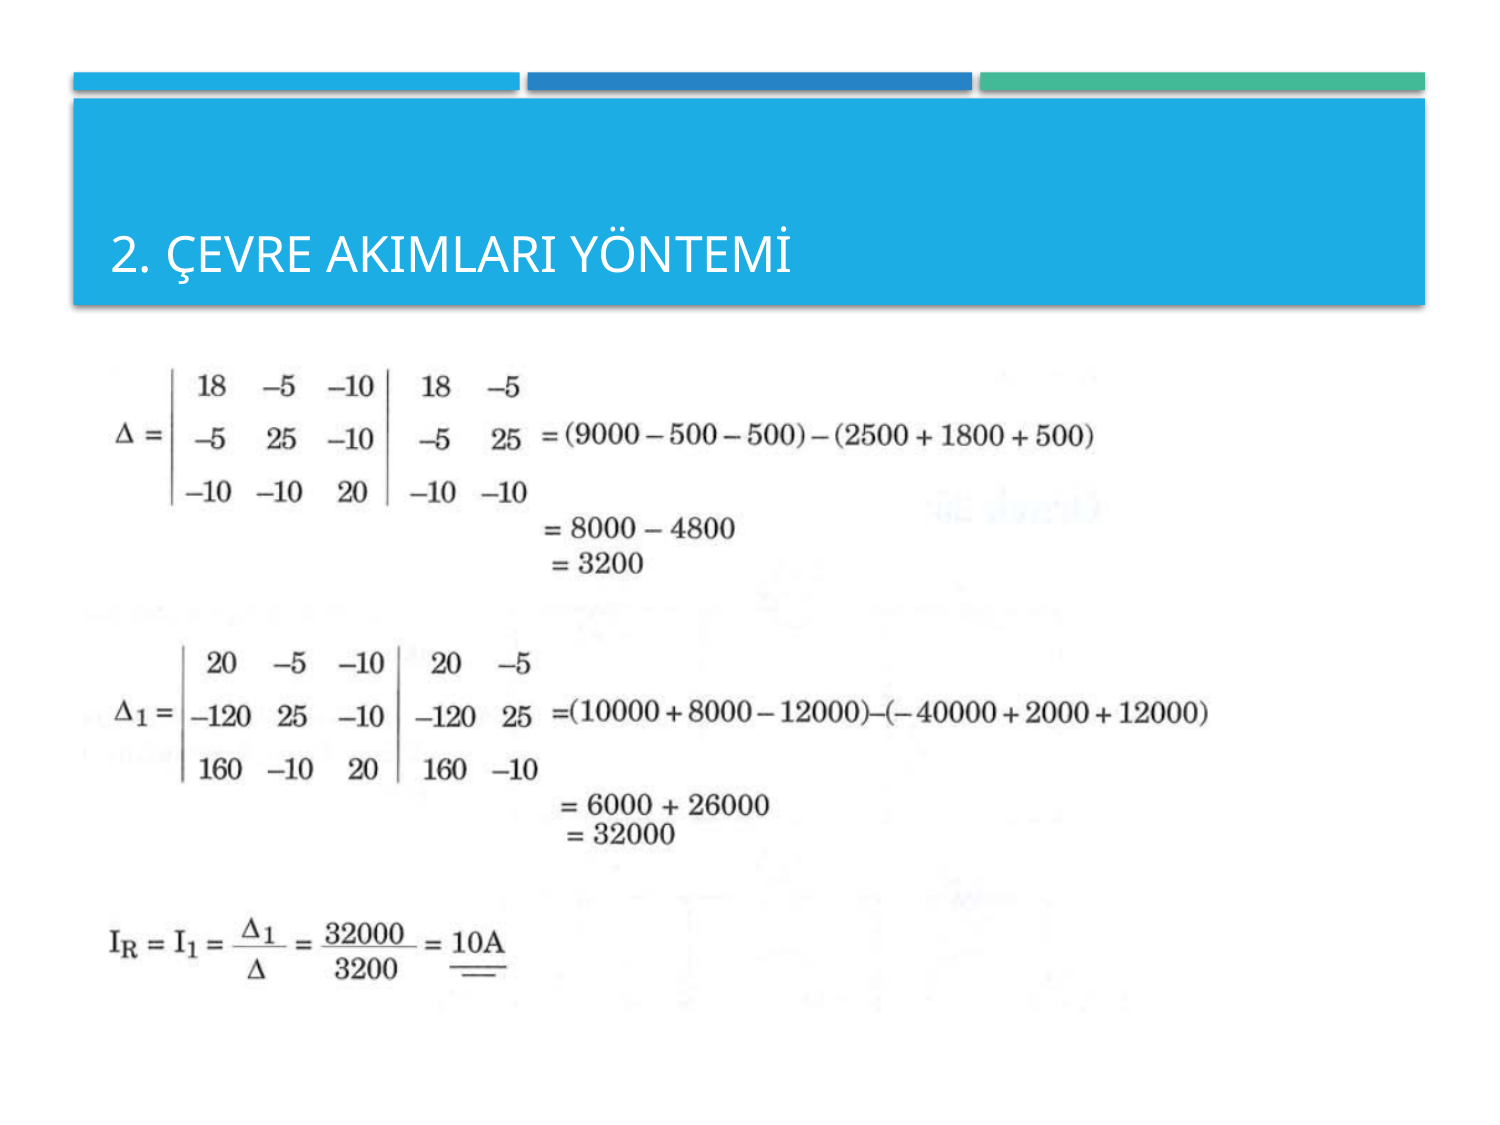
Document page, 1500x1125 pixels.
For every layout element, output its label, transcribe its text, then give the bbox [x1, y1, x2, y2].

picture [83, 334, 1230, 1013]
title 2. Çevre akımları yöntemi [95, 112, 1406, 291]
